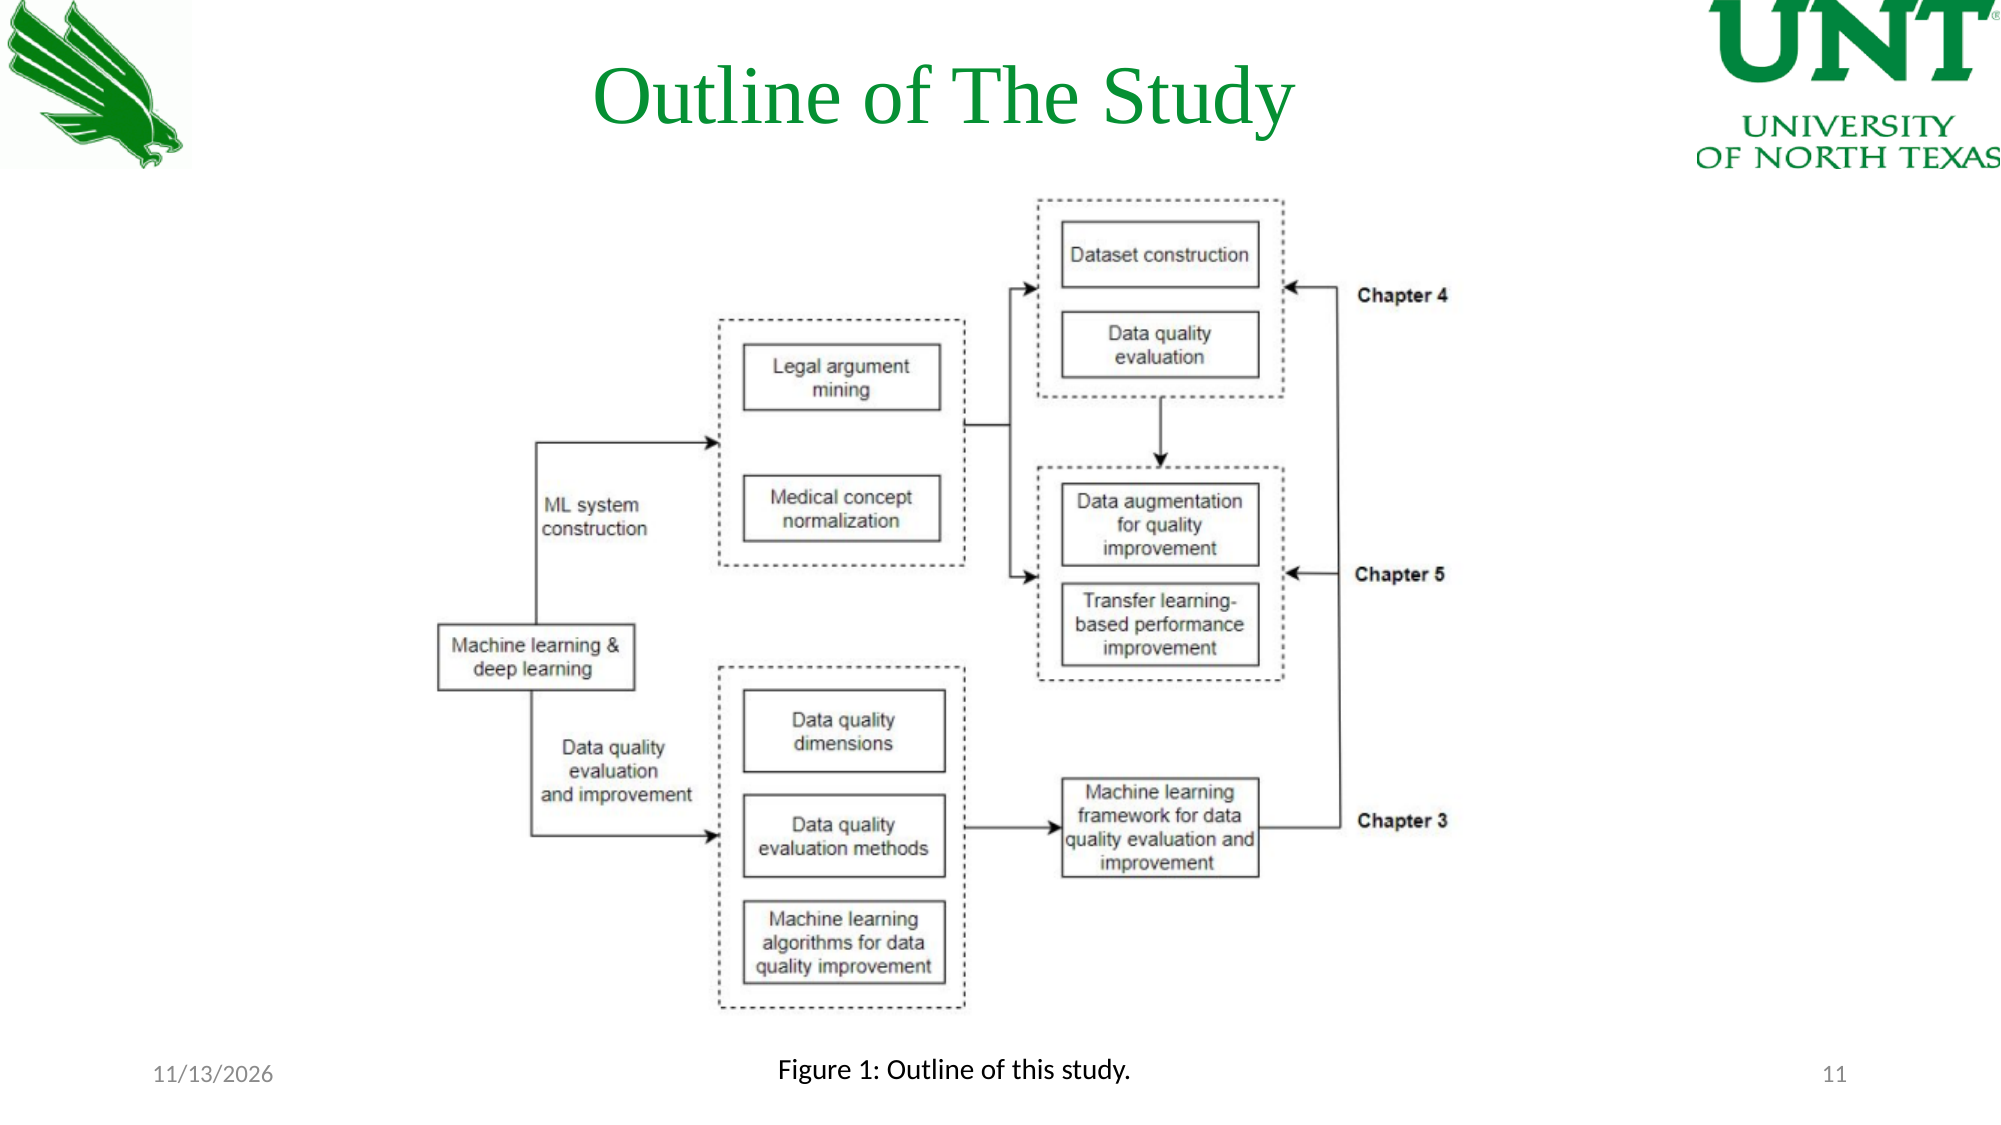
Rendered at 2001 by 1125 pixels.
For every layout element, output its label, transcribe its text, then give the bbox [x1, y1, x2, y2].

slide_number 11 [1412, 1042, 1863, 1103]
picture [0, 0, 192, 169]
title Outline of The Study [244, 0, 1645, 206]
picture [1697, 0, 2000, 169]
text_box Figure 1: Outline of this study. [552, 1042, 1358, 1093]
picture [391, 175, 1497, 1034]
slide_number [137, 1042, 588, 1103]
